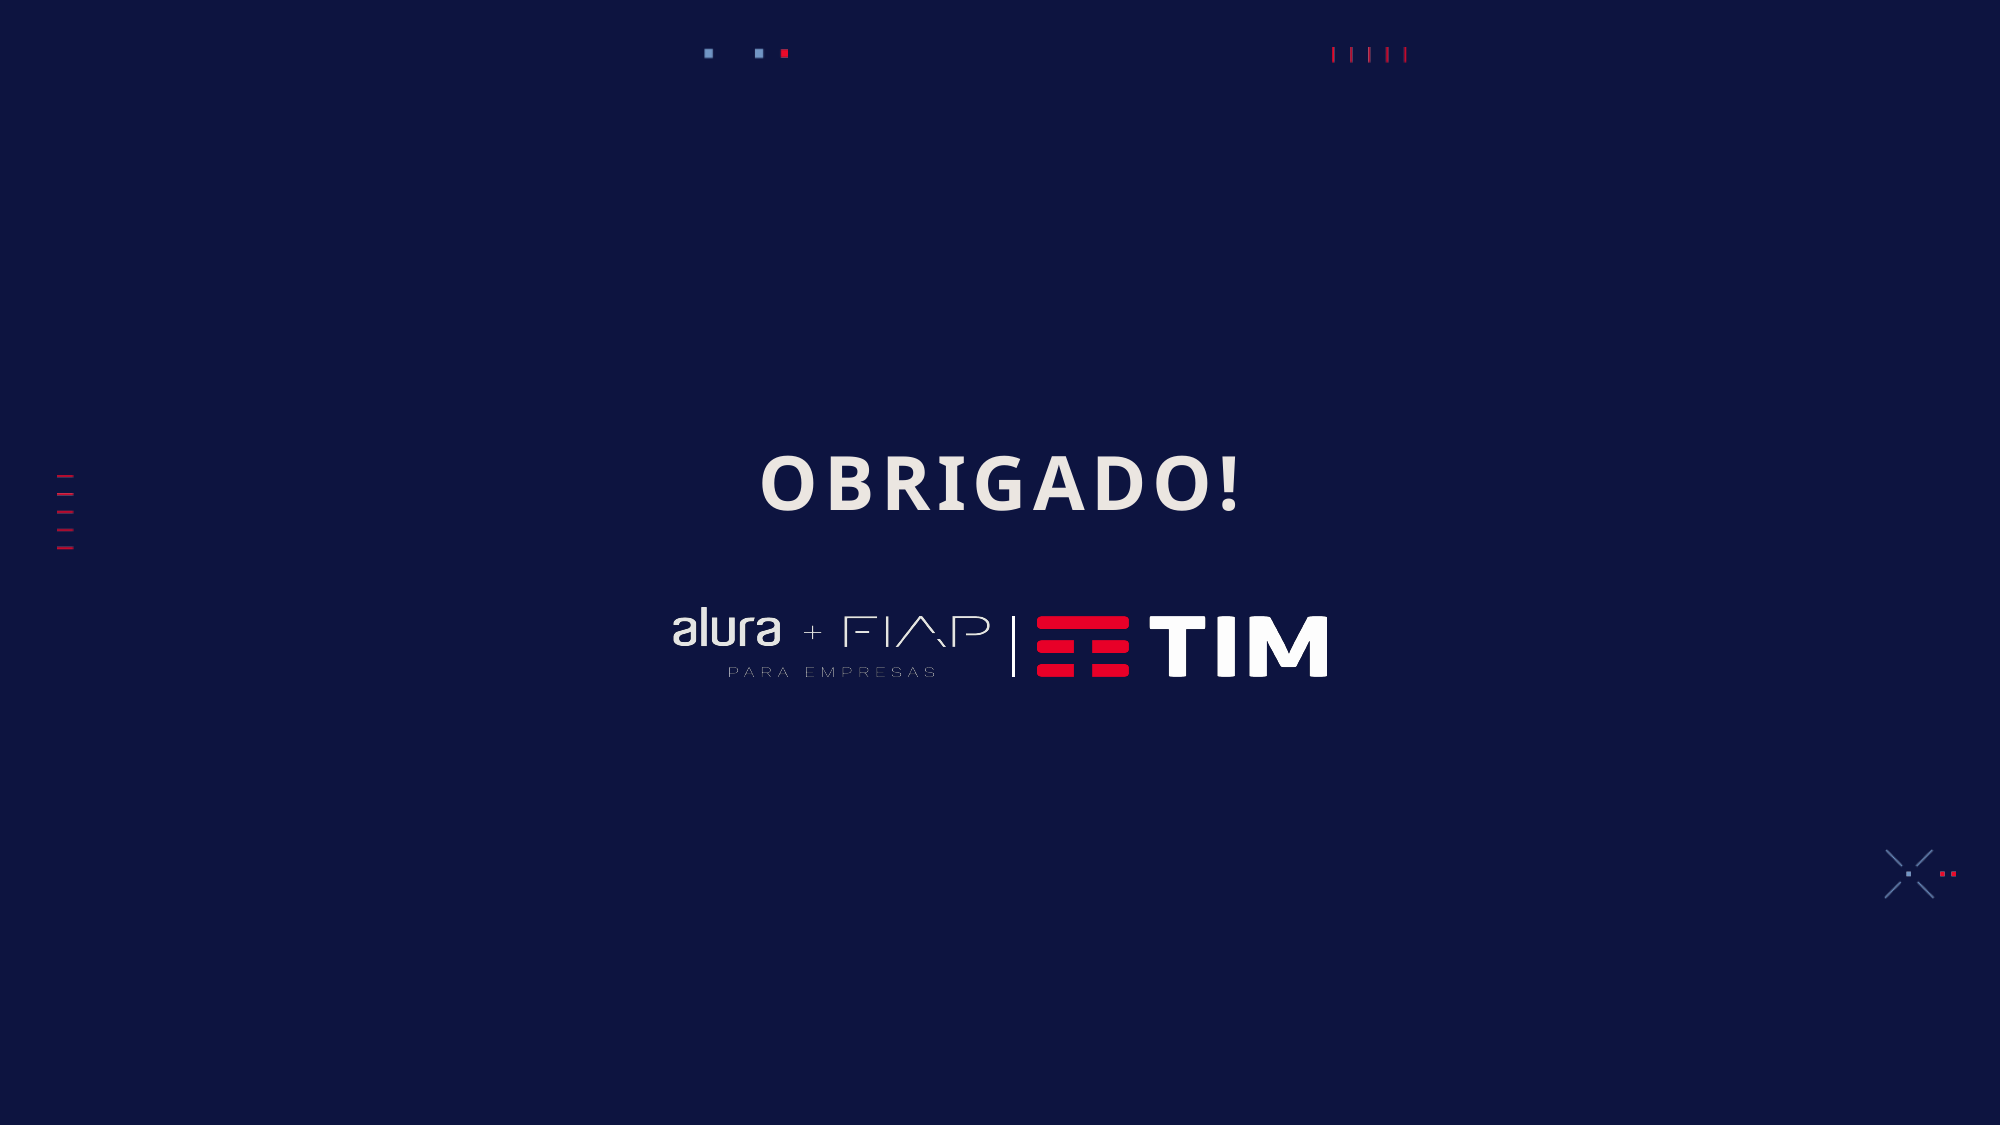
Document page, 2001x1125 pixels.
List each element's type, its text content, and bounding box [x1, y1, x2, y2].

picture [57, 475, 74, 550]
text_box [673, 607, 1327, 677]
picture [704, 48, 788, 59]
title OBRIGADO! [137, 377, 1863, 596]
picture [1332, 47, 1407, 63]
picture [1884, 849, 1956, 899]
